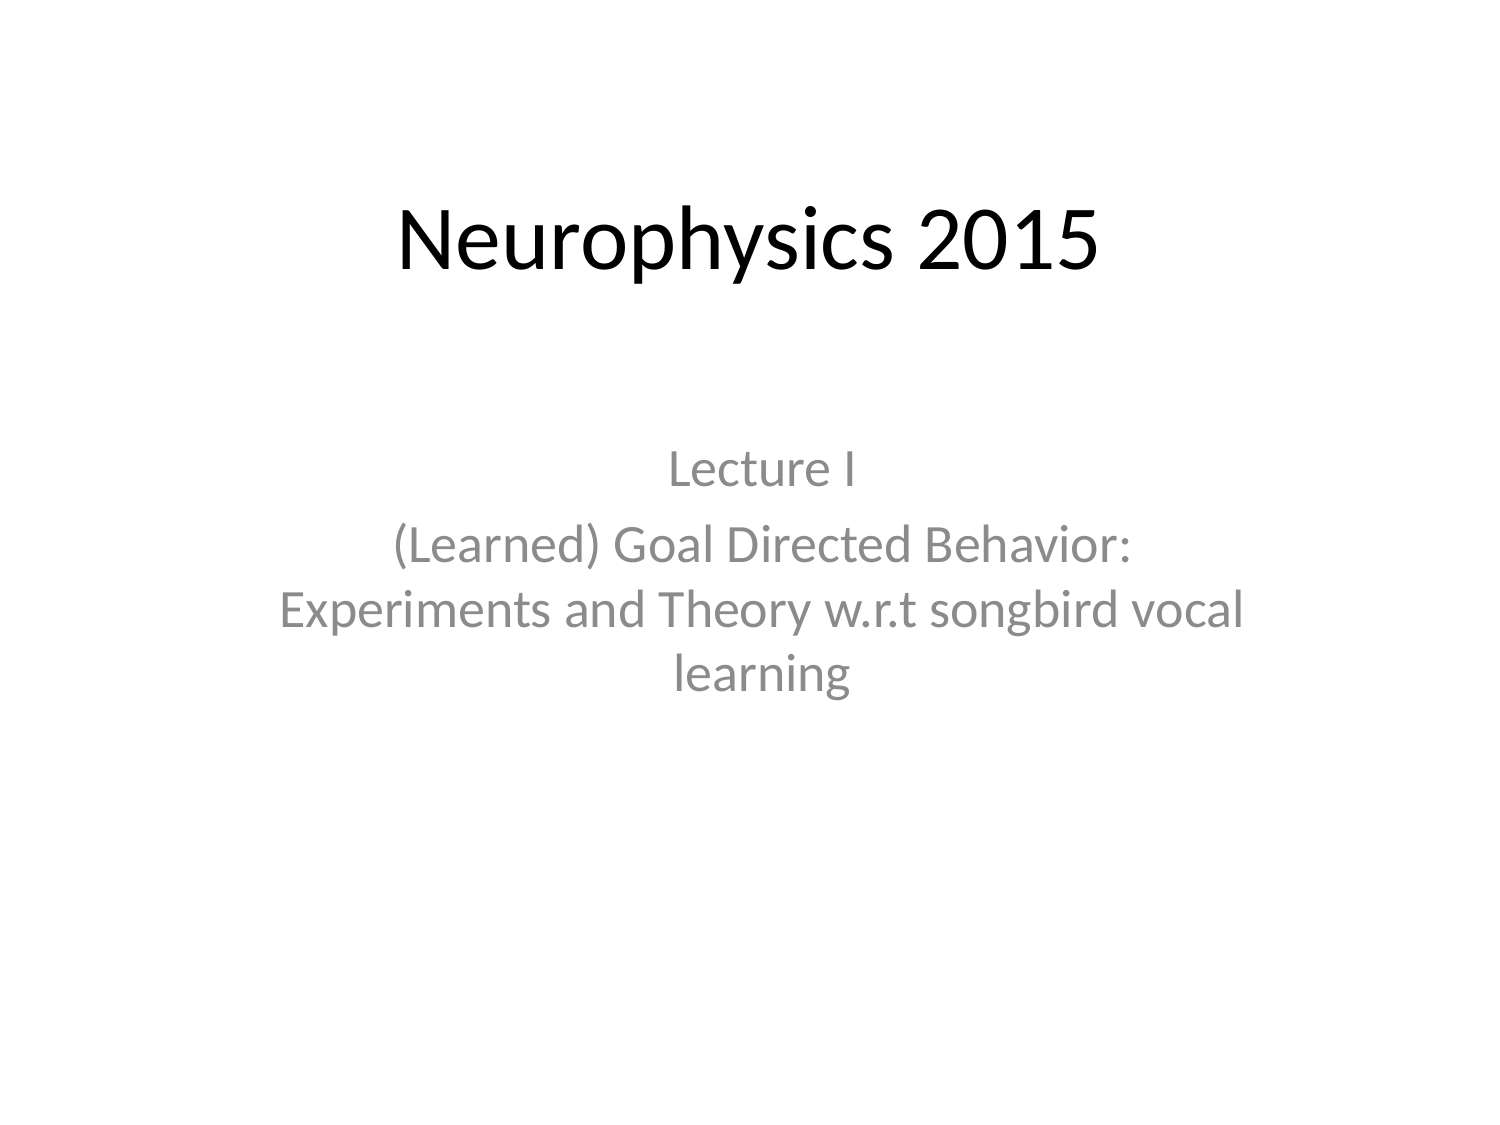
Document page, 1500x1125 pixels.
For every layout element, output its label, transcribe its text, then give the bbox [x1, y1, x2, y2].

title Neurophysics 2015 [112, 112, 1388, 354]
subtitle Lecture I (Learned) Goal Directed Behavior: Experiments and Theory w.r.t songbird vocal learning [237, 425, 1288, 713]
